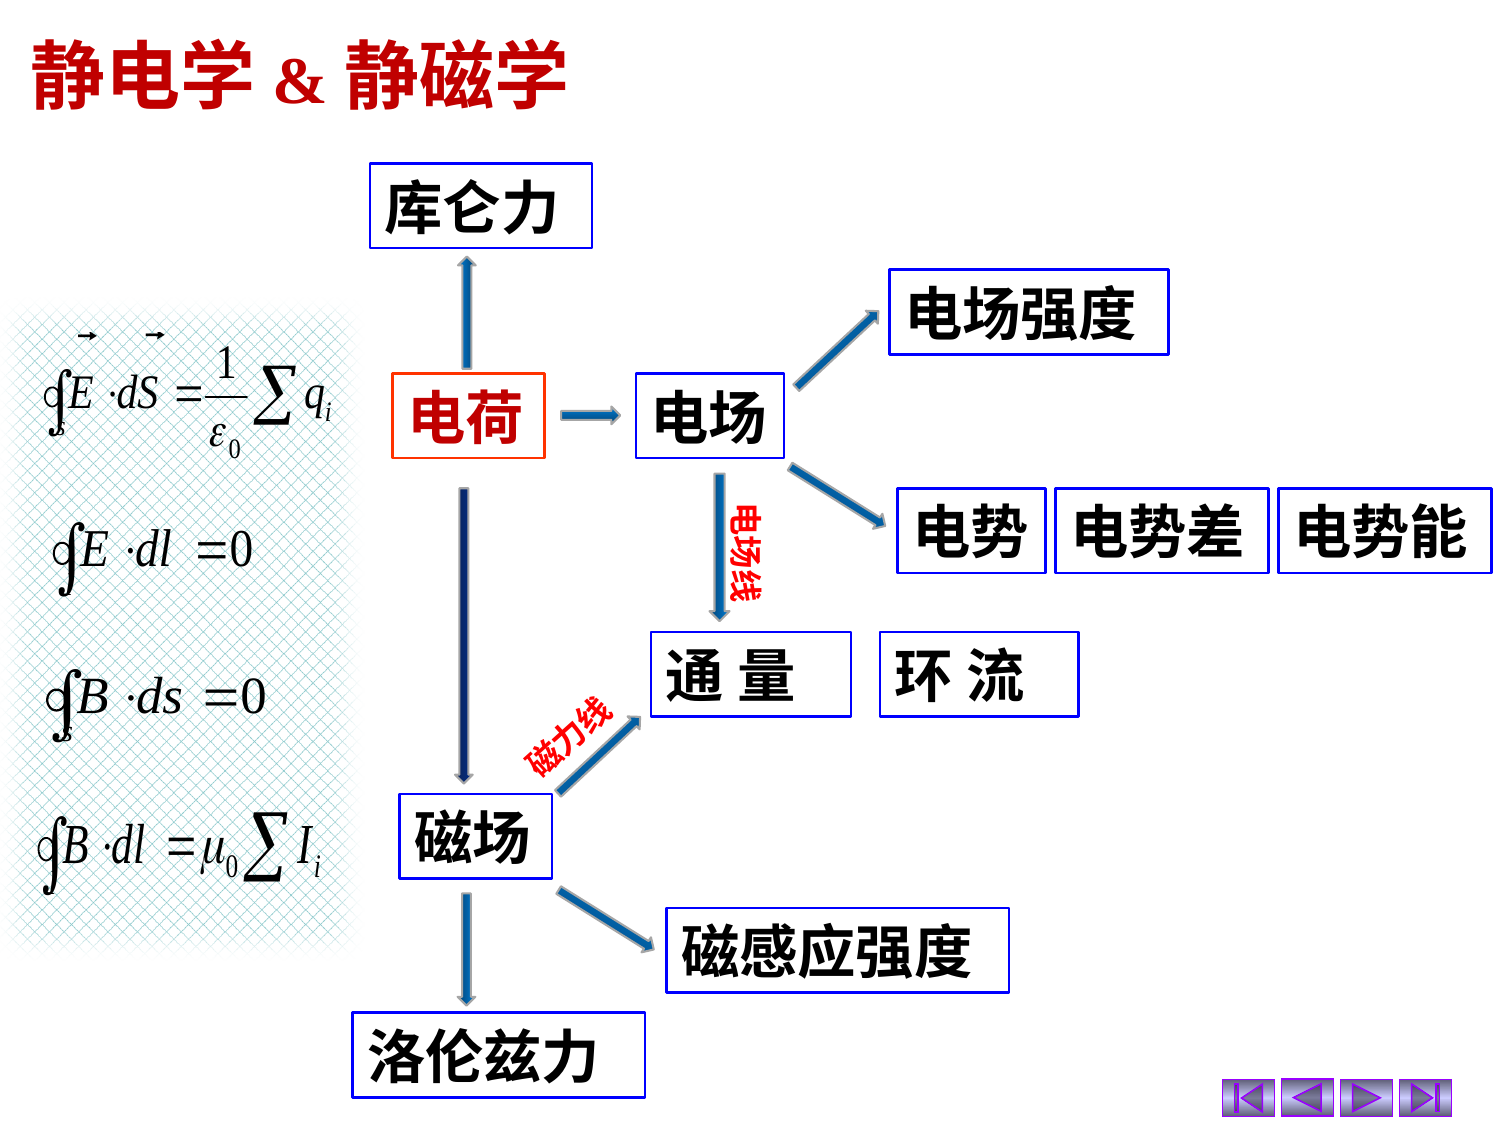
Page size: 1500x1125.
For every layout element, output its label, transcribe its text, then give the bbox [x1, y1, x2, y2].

text_box [458, 256, 476, 369]
text_box 电荷 [392, 373, 545, 459]
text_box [0, 296, 365, 962]
text_box 磁感应强度 [666, 908, 1009, 993]
text_box 电势 [897, 488, 1046, 573]
text_box [793, 310, 879, 391]
text_box [555, 716, 641, 797]
text_box [455, 488, 473, 784]
text_box 环 流 [880, 632, 1079, 717]
text_box 磁场 [399, 794, 553, 879]
text_box [556, 886, 654, 953]
text_box 电场线 [719, 488, 775, 675]
text_box [787, 462, 886, 529]
text_box 库仑力 [369, 163, 593, 249]
text_box 通 量 [651, 632, 851, 717]
text_box 电势能 [1278, 488, 1492, 573]
text_box 电场强度 [889, 269, 1169, 355]
text_box 洛伦兹力 [352, 1012, 645, 1098]
text_box [457, 893, 476, 1006]
text_box 磁力线 [501, 657, 652, 800]
text_box [709, 473, 725, 621]
text_box 电势差 [1055, 488, 1269, 573]
text_box 电场 [635, 373, 784, 459]
text_box [561, 406, 621, 425]
text_box 静电学&静磁学 [15, 21, 778, 126]
